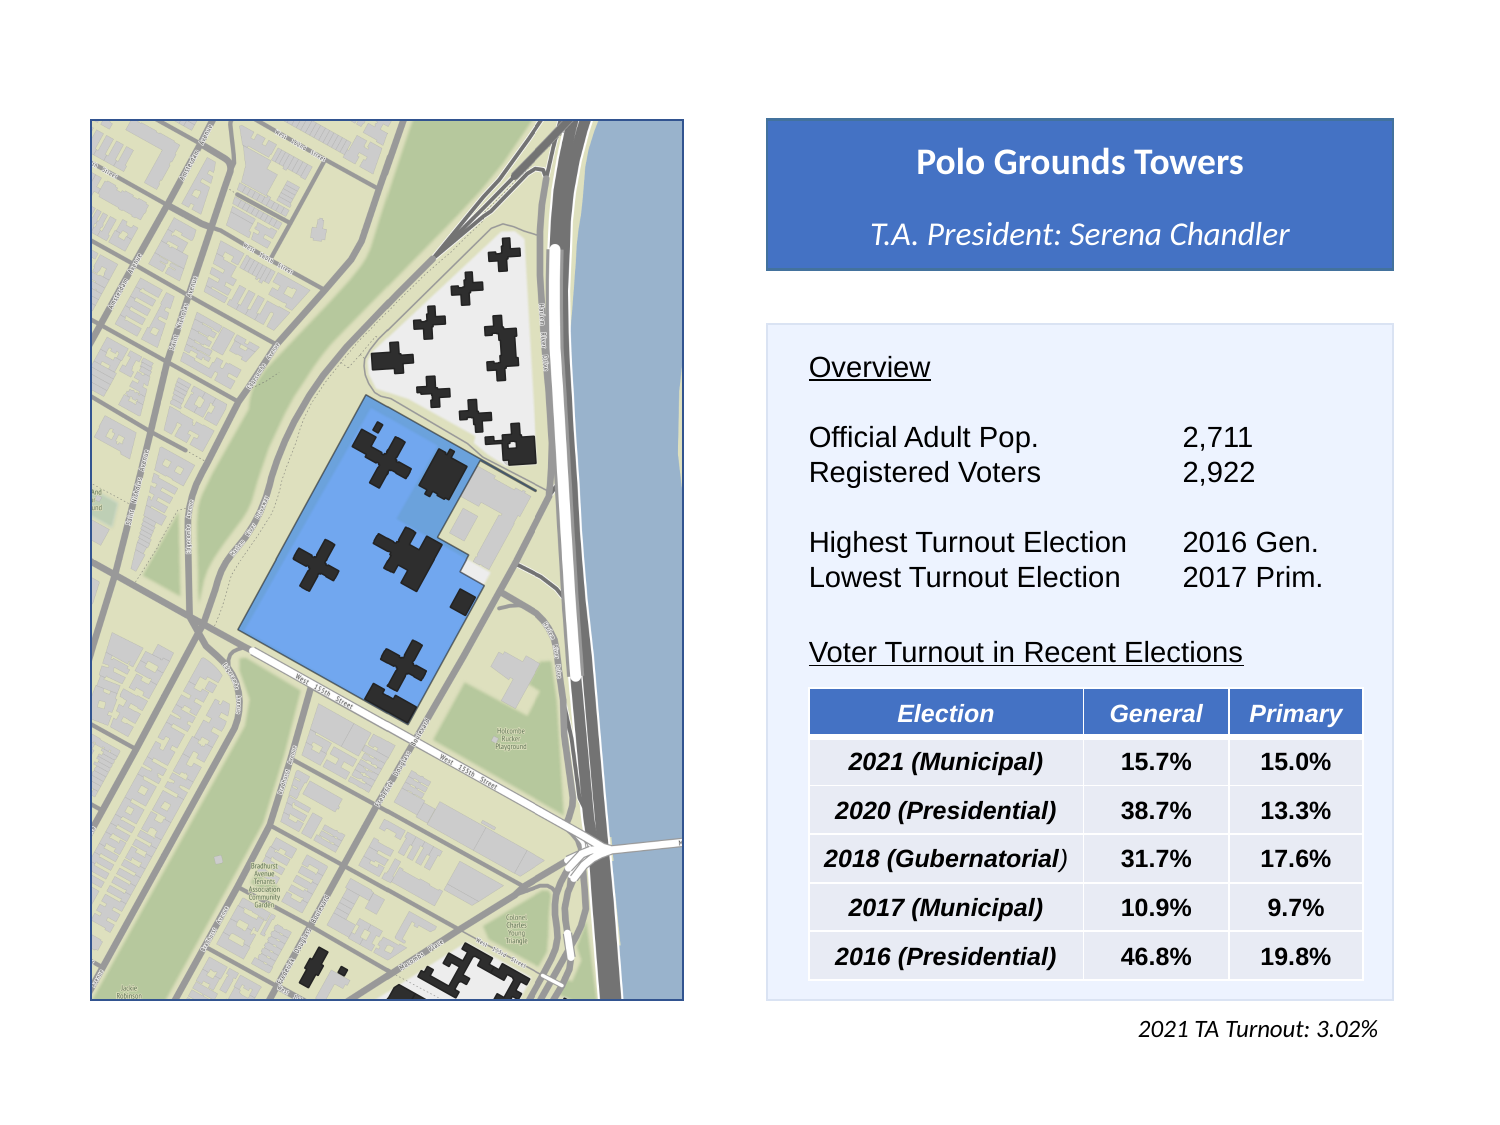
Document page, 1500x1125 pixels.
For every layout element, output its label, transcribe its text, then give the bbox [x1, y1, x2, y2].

table_cell 15.7% [1084, 740, 1228, 785]
table_header Primary [1230, 689, 1362, 734]
table_cell 2020 (Presidential) [810, 786, 1083, 833]
text_box Voter Turnout in Recent Elections [808, 625, 1364, 687]
table_cell 2021 (Municipal) [810, 740, 1083, 785]
table_cell 2016 (Presidential) [810, 932, 1083, 979]
table_cell 13.3% [1230, 786, 1362, 833]
table_cell 38.7% [1084, 786, 1228, 833]
table_cell 19.8% [1230, 932, 1362, 979]
text_box [90, 119, 684, 1001]
table_cell 10.9% [1084, 884, 1228, 930]
table_cell 31.7% [1084, 835, 1228, 882]
table_cell 17.6% [1230, 835, 1362, 882]
table_cell 9.7% [1230, 884, 1362, 930]
table_header Election [810, 689, 1083, 734]
table_cell 2018 (Gubernatorial) [810, 835, 1083, 882]
text_box [766, 323, 1394, 1001]
text_box Overview Official Adult Pop. 2,711 Registered Voters 2,922 Highest Turnout Election 2016 Gen. Lowest Turnout Election 2017 Prim. [808, 340, 1364, 625]
table_header General [1084, 689, 1228, 734]
table_cell 46.8% [1084, 932, 1228, 979]
table_cell 2017 (Municipal) [810, 884, 1083, 930]
table_cell 15.0% [1230, 740, 1362, 785]
text_box Polo Grounds Towers T.A. President: Serena Chandler [766, 118, 1394, 271]
text_box 2021 TA Turnout: 3.02% [767, 1004, 1394, 1050]
